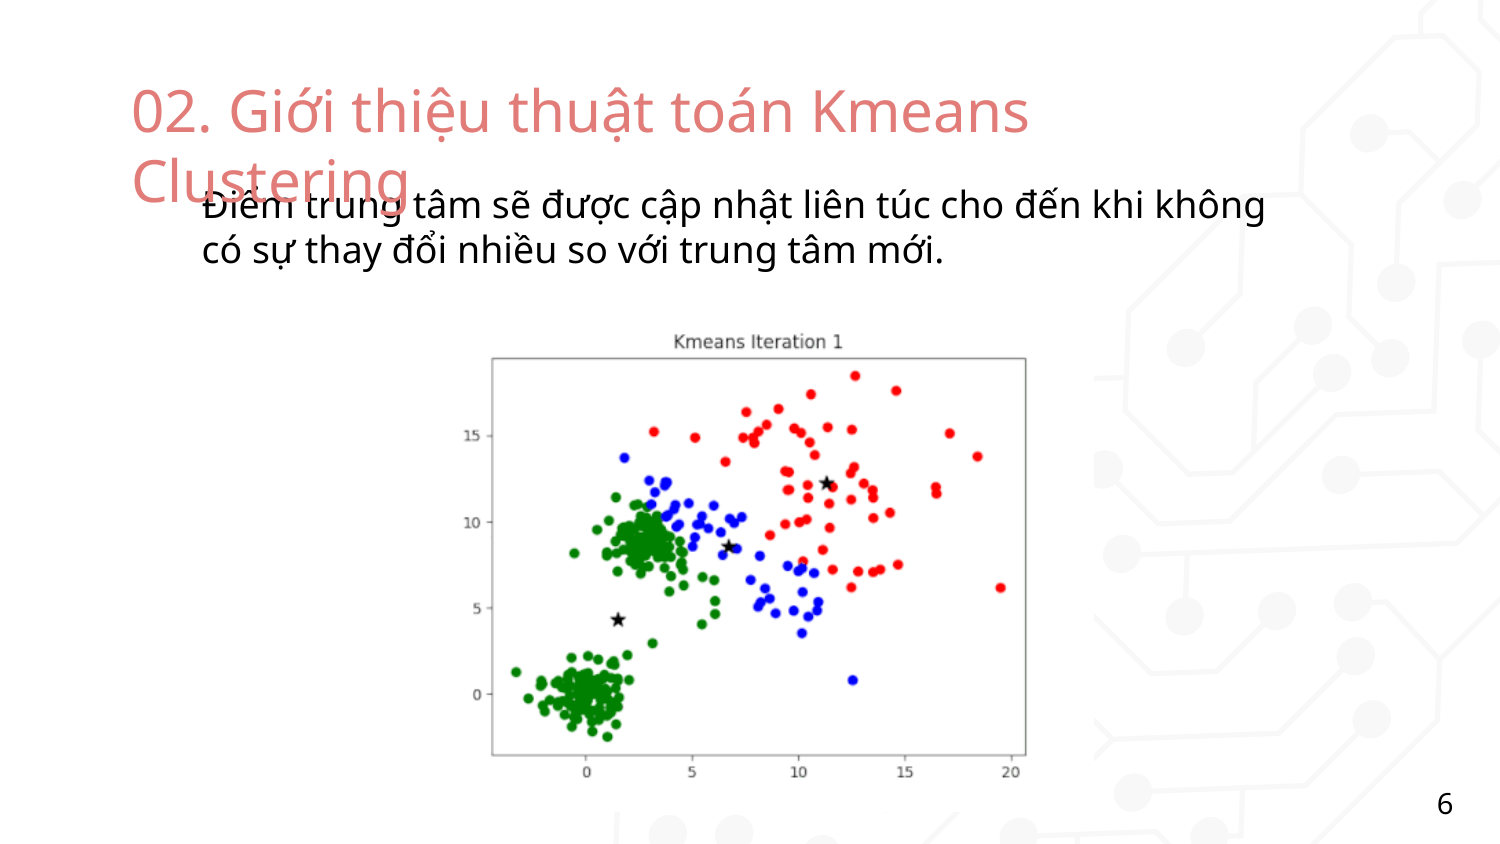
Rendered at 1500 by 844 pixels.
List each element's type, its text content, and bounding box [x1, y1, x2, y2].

text_box 6 [1422, 778, 1479, 828]
title 02. Giới thiệu thuật toán Kmeans Clustering [116, 59, 1313, 158]
text_box Điểm trung tâm sẽ được cập nhật liên túc cho đến khi không có sự thay đổi nhiều so với trung tâm mới. [186, 173, 1314, 279]
picture [406, 295, 1094, 812]
